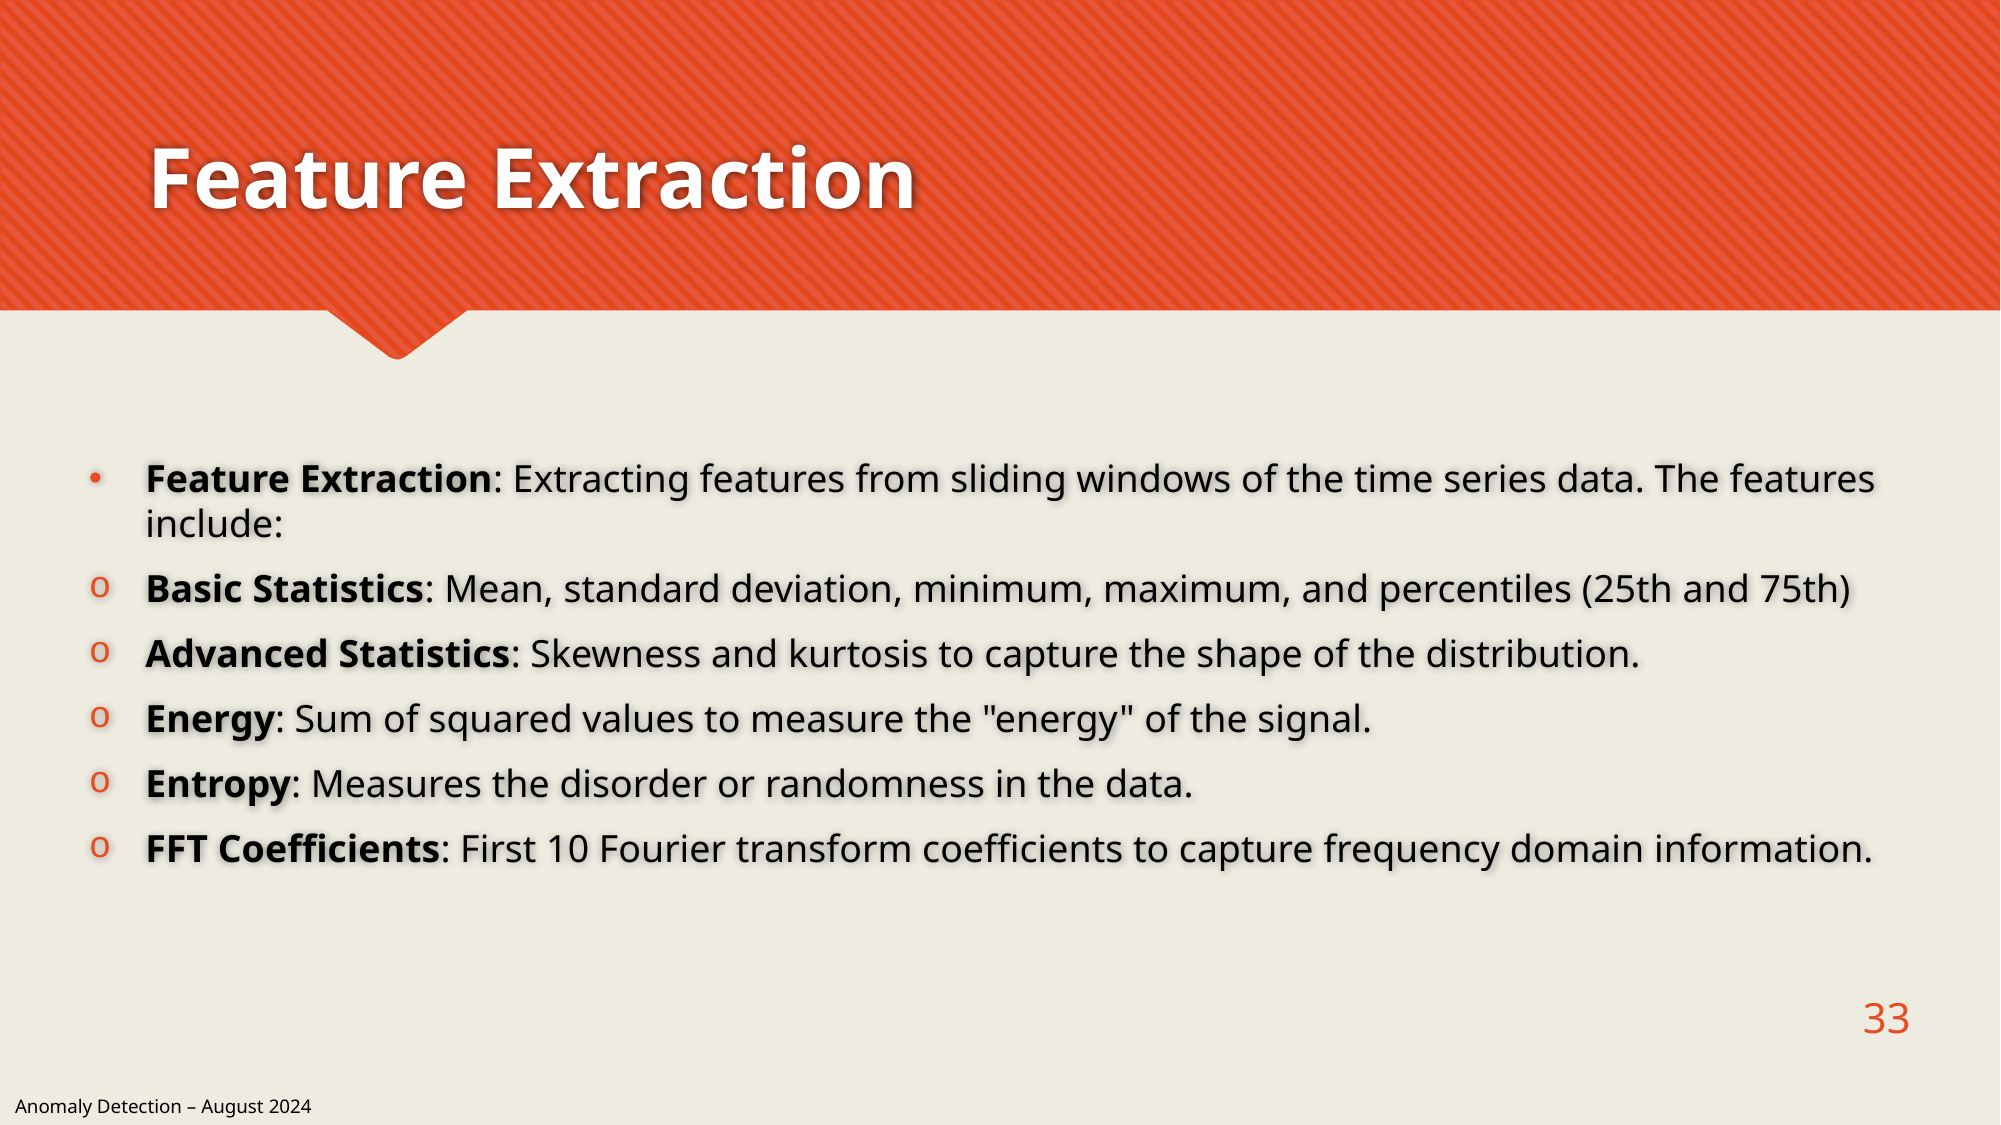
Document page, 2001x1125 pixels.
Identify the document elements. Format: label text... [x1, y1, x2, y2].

title Feature Extraction [132, 73, 1868, 233]
list Feature Extraction: Extracting features from sliding windows of the time series data. The features include: Basic Statistics: Mean, standard deviation, minimum, maximum, and percentiles (25th and 75th) Advanced Statistics: Skewness and kurtosis to capture the shape of the distribution. Energy: Sum of squared values to measure the "energy" of the signal. Entropy: Measures the disorder or randomness in the data. FFT Coefficients: First 10 Fourier transform coefficients to capture frequency domain information. [74, 364, 1957, 962]
slide_number 33 [1751, 970, 1926, 1051]
footer Anomaly Detection – August 2024 [0, 1065, 1418, 1125]
